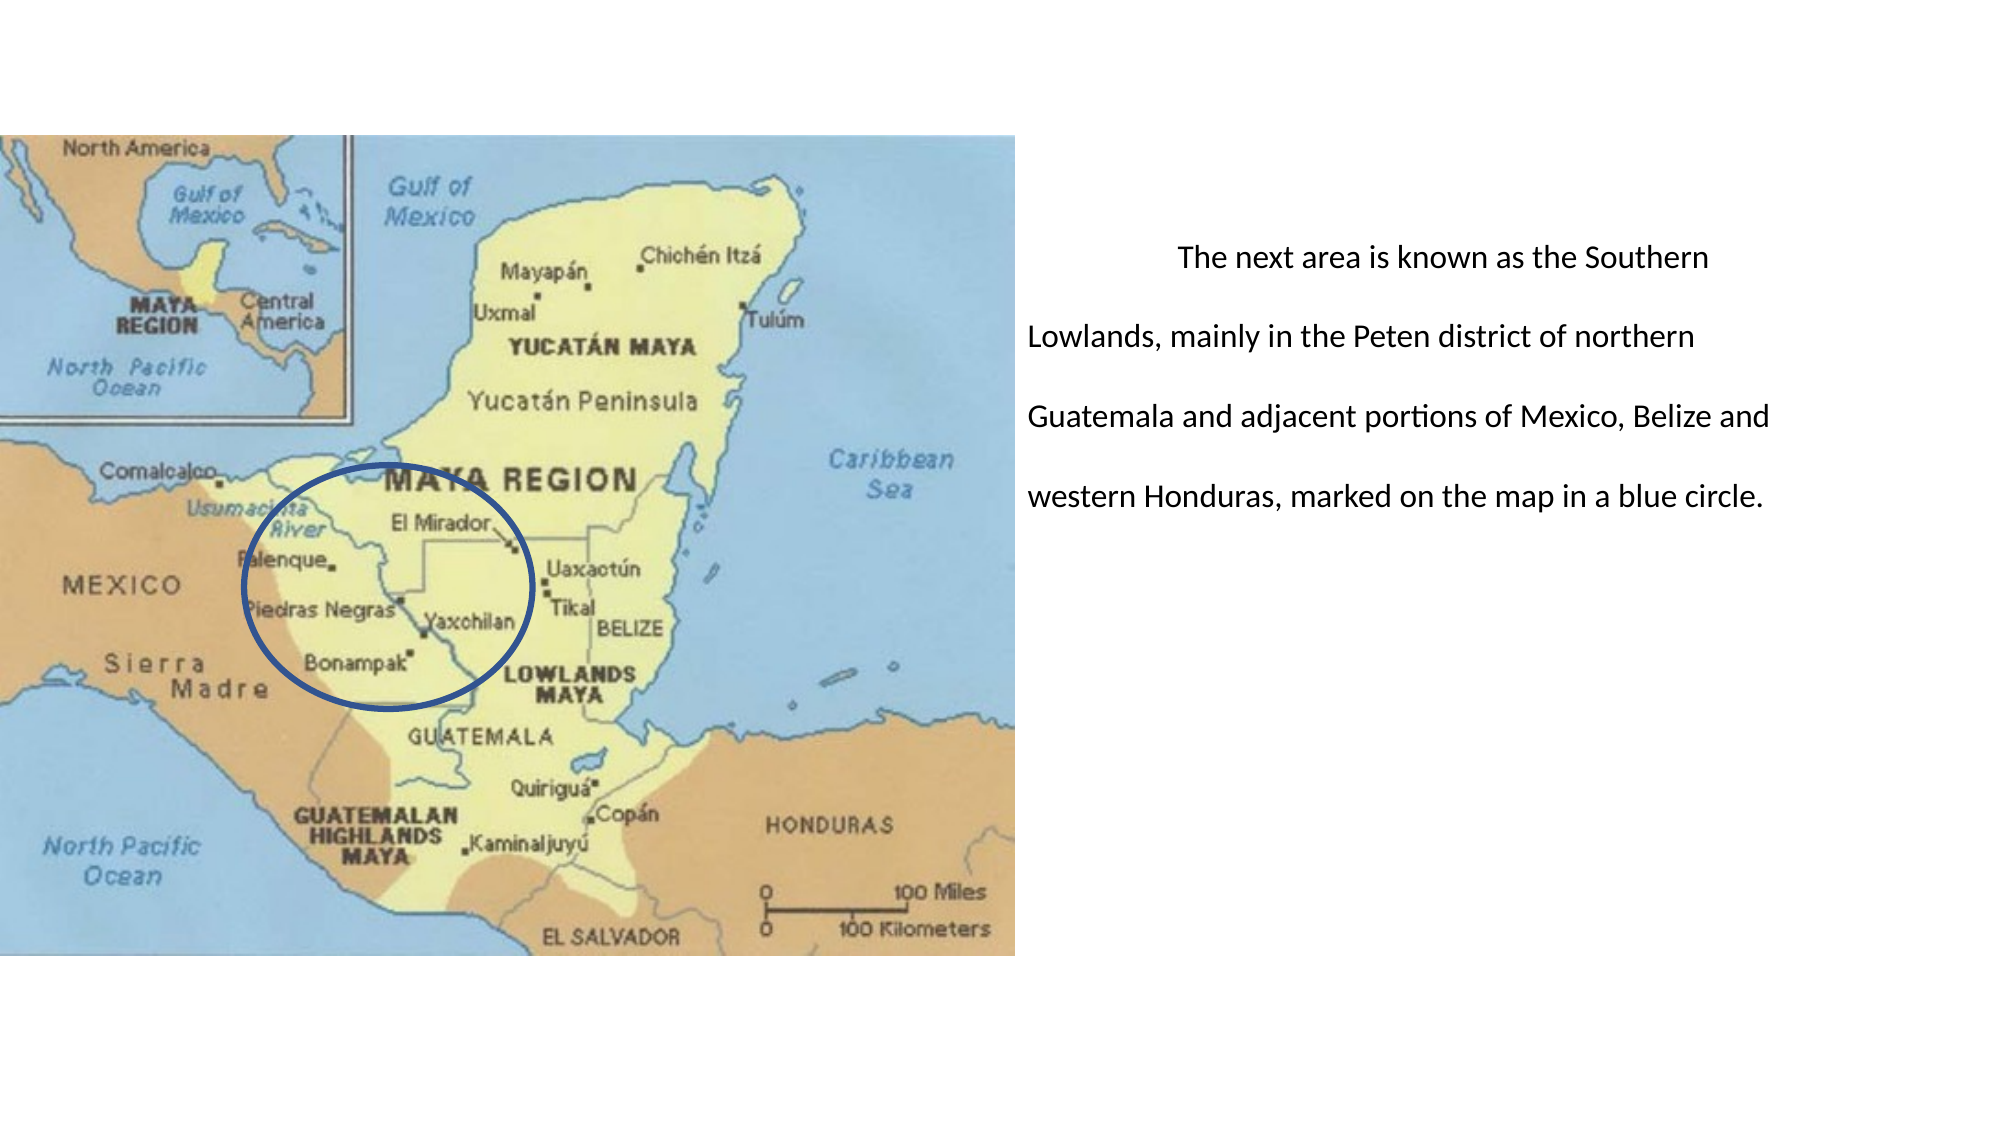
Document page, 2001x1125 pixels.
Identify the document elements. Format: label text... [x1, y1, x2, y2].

list The next area is known as the Southern Lowlands, mainly in the Peten district of northern Guatemala and adjacent portions of Mexico, Belize and western Honduras, marked on the map in a blue circle. [1012, 135, 1863, 1024]
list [0, 135, 1015, 956]
